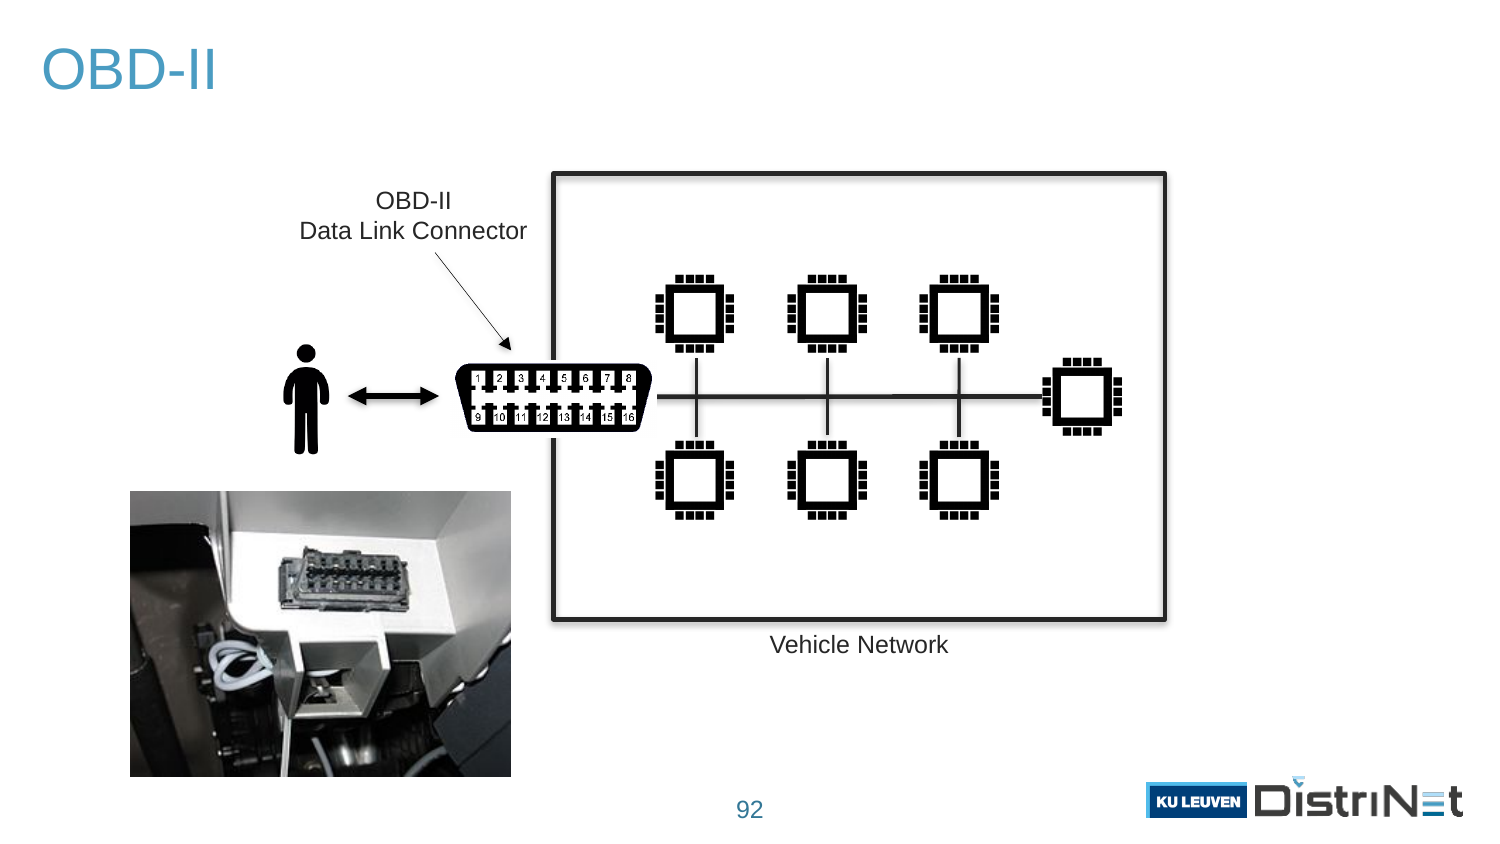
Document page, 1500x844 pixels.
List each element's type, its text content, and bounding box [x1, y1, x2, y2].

picture [130, 491, 511, 777]
slide_number 92 [679, 786, 821, 832]
picture [450, 360, 740, 525]
picture [782, 435, 872, 525]
picture [649, 268, 740, 359]
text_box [434, 252, 512, 351]
picture [1146, 782, 1247, 818]
text_box OBD-II Data Link Connector [284, 176, 543, 252]
text_box Vehicle Network [754, 621, 964, 667]
text_box [553, 173, 1166, 620]
title OBD-II [26, 23, 1463, 110]
picture [1255, 776, 1463, 817]
picture [1037, 351, 1128, 442]
picture [198, 342, 414, 456]
picture [914, 268, 1004, 359]
picture [782, 268, 872, 359]
picture [914, 435, 1004, 525]
